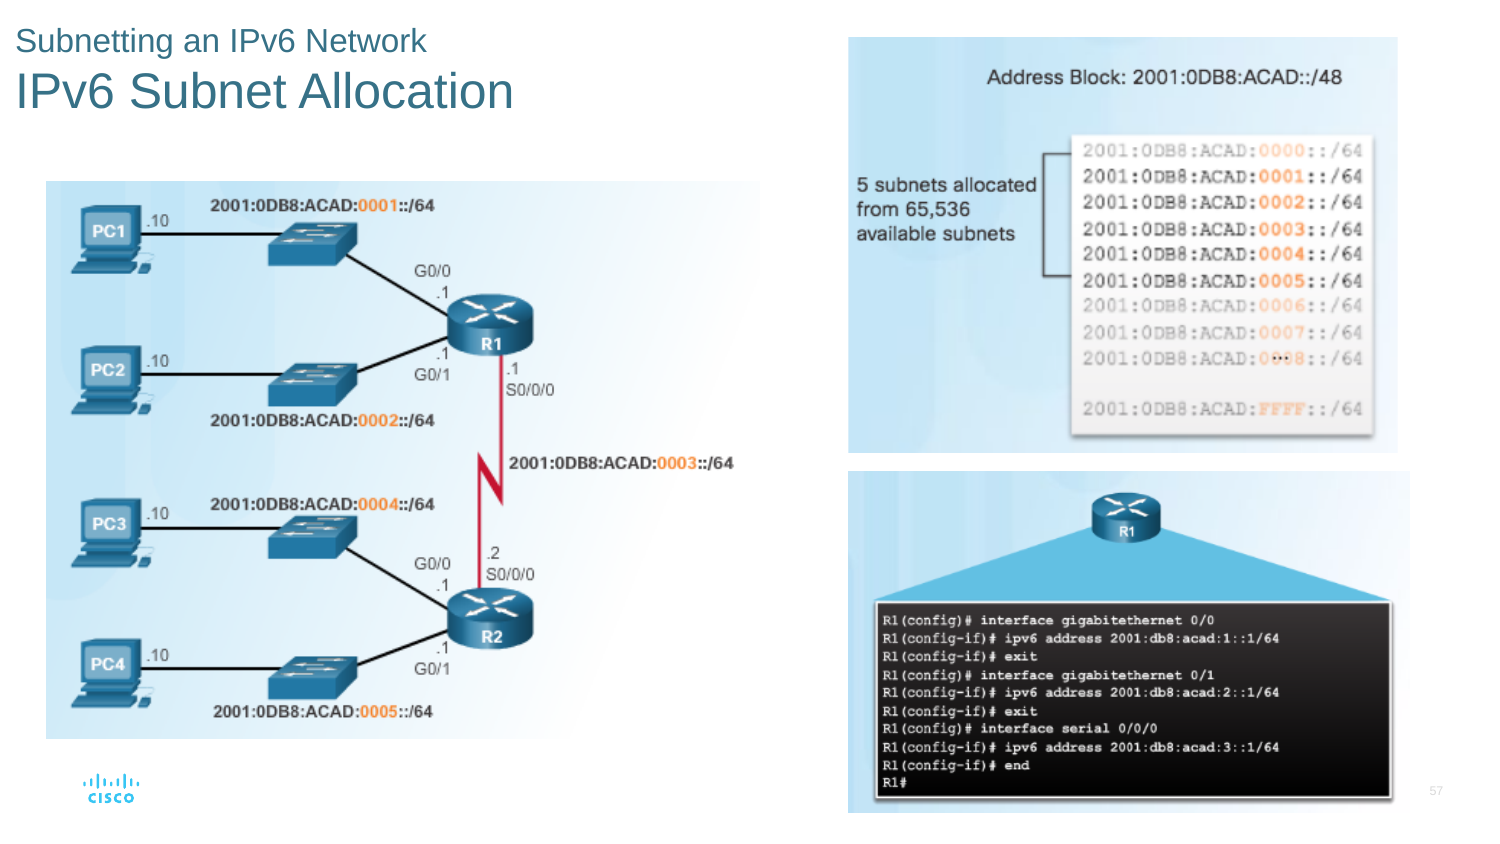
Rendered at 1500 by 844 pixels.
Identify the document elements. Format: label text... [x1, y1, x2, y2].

picture [46, 181, 760, 740]
picture [848, 36, 1398, 453]
title Subnetting an IPv6 Network IPv6 Subnet Allocation [0, 6, 1500, 131]
picture [848, 471, 1410, 813]
